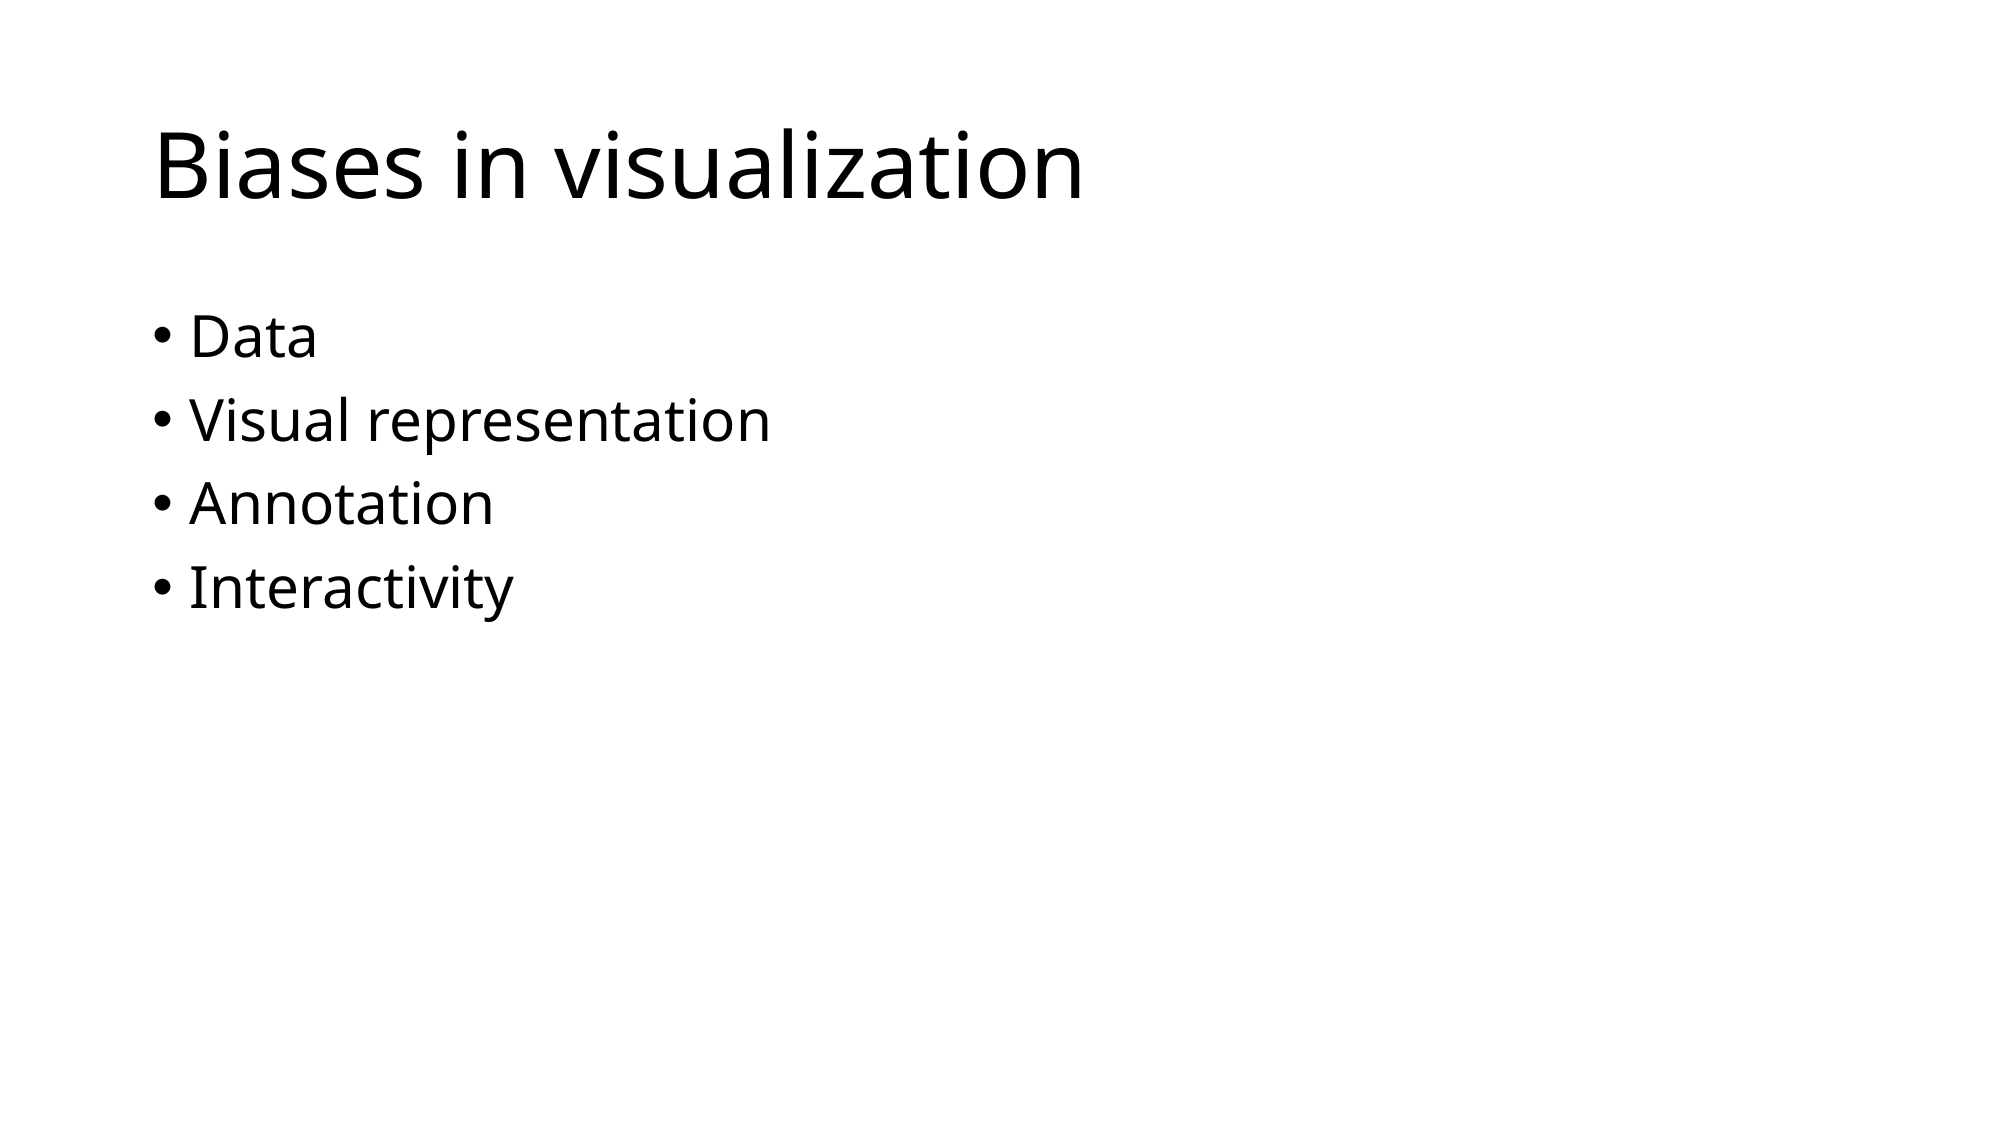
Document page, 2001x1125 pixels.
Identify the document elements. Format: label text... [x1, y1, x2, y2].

title Biases in visualization [137, 59, 1863, 278]
list Data Visual representation Annotation Interactivity [137, 299, 1863, 1014]
